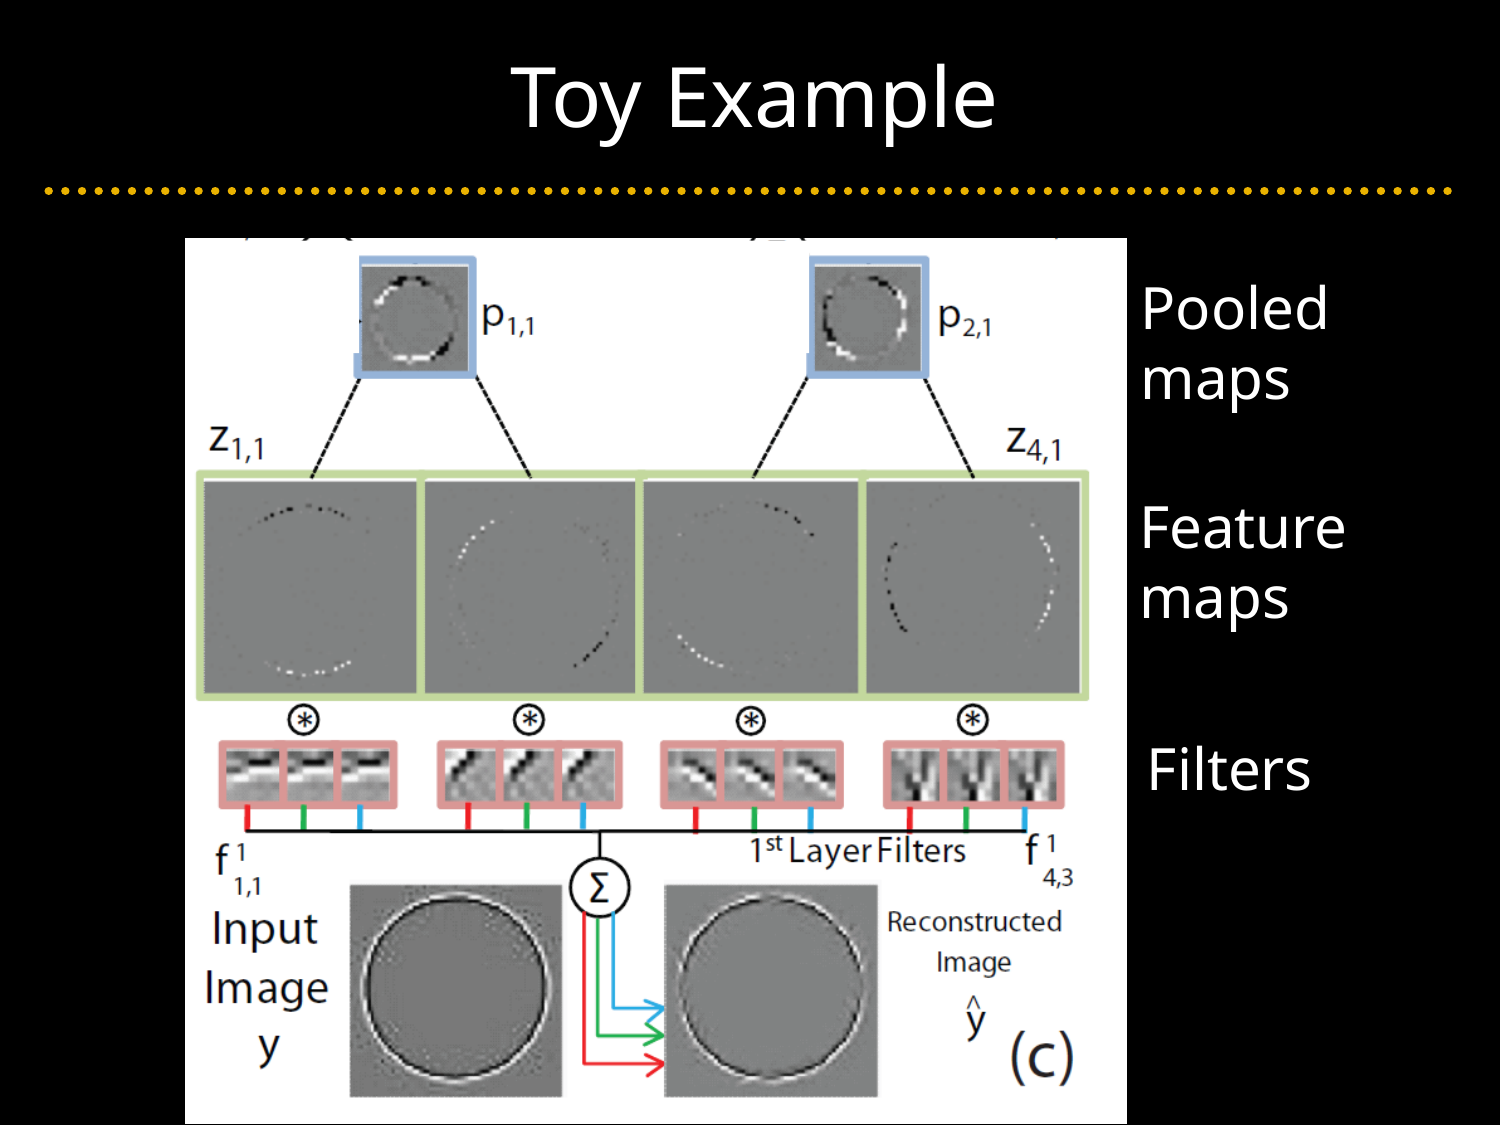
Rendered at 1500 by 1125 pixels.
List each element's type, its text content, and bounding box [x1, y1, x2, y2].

title Toy Example [319, 0, 1191, 188]
text_box Feature maps [1132, 482, 1363, 638]
picture [184, 238, 1127, 1124]
text_box Filters [1132, 724, 1328, 810]
text_box Pooled maps [1132, 263, 1345, 419]
